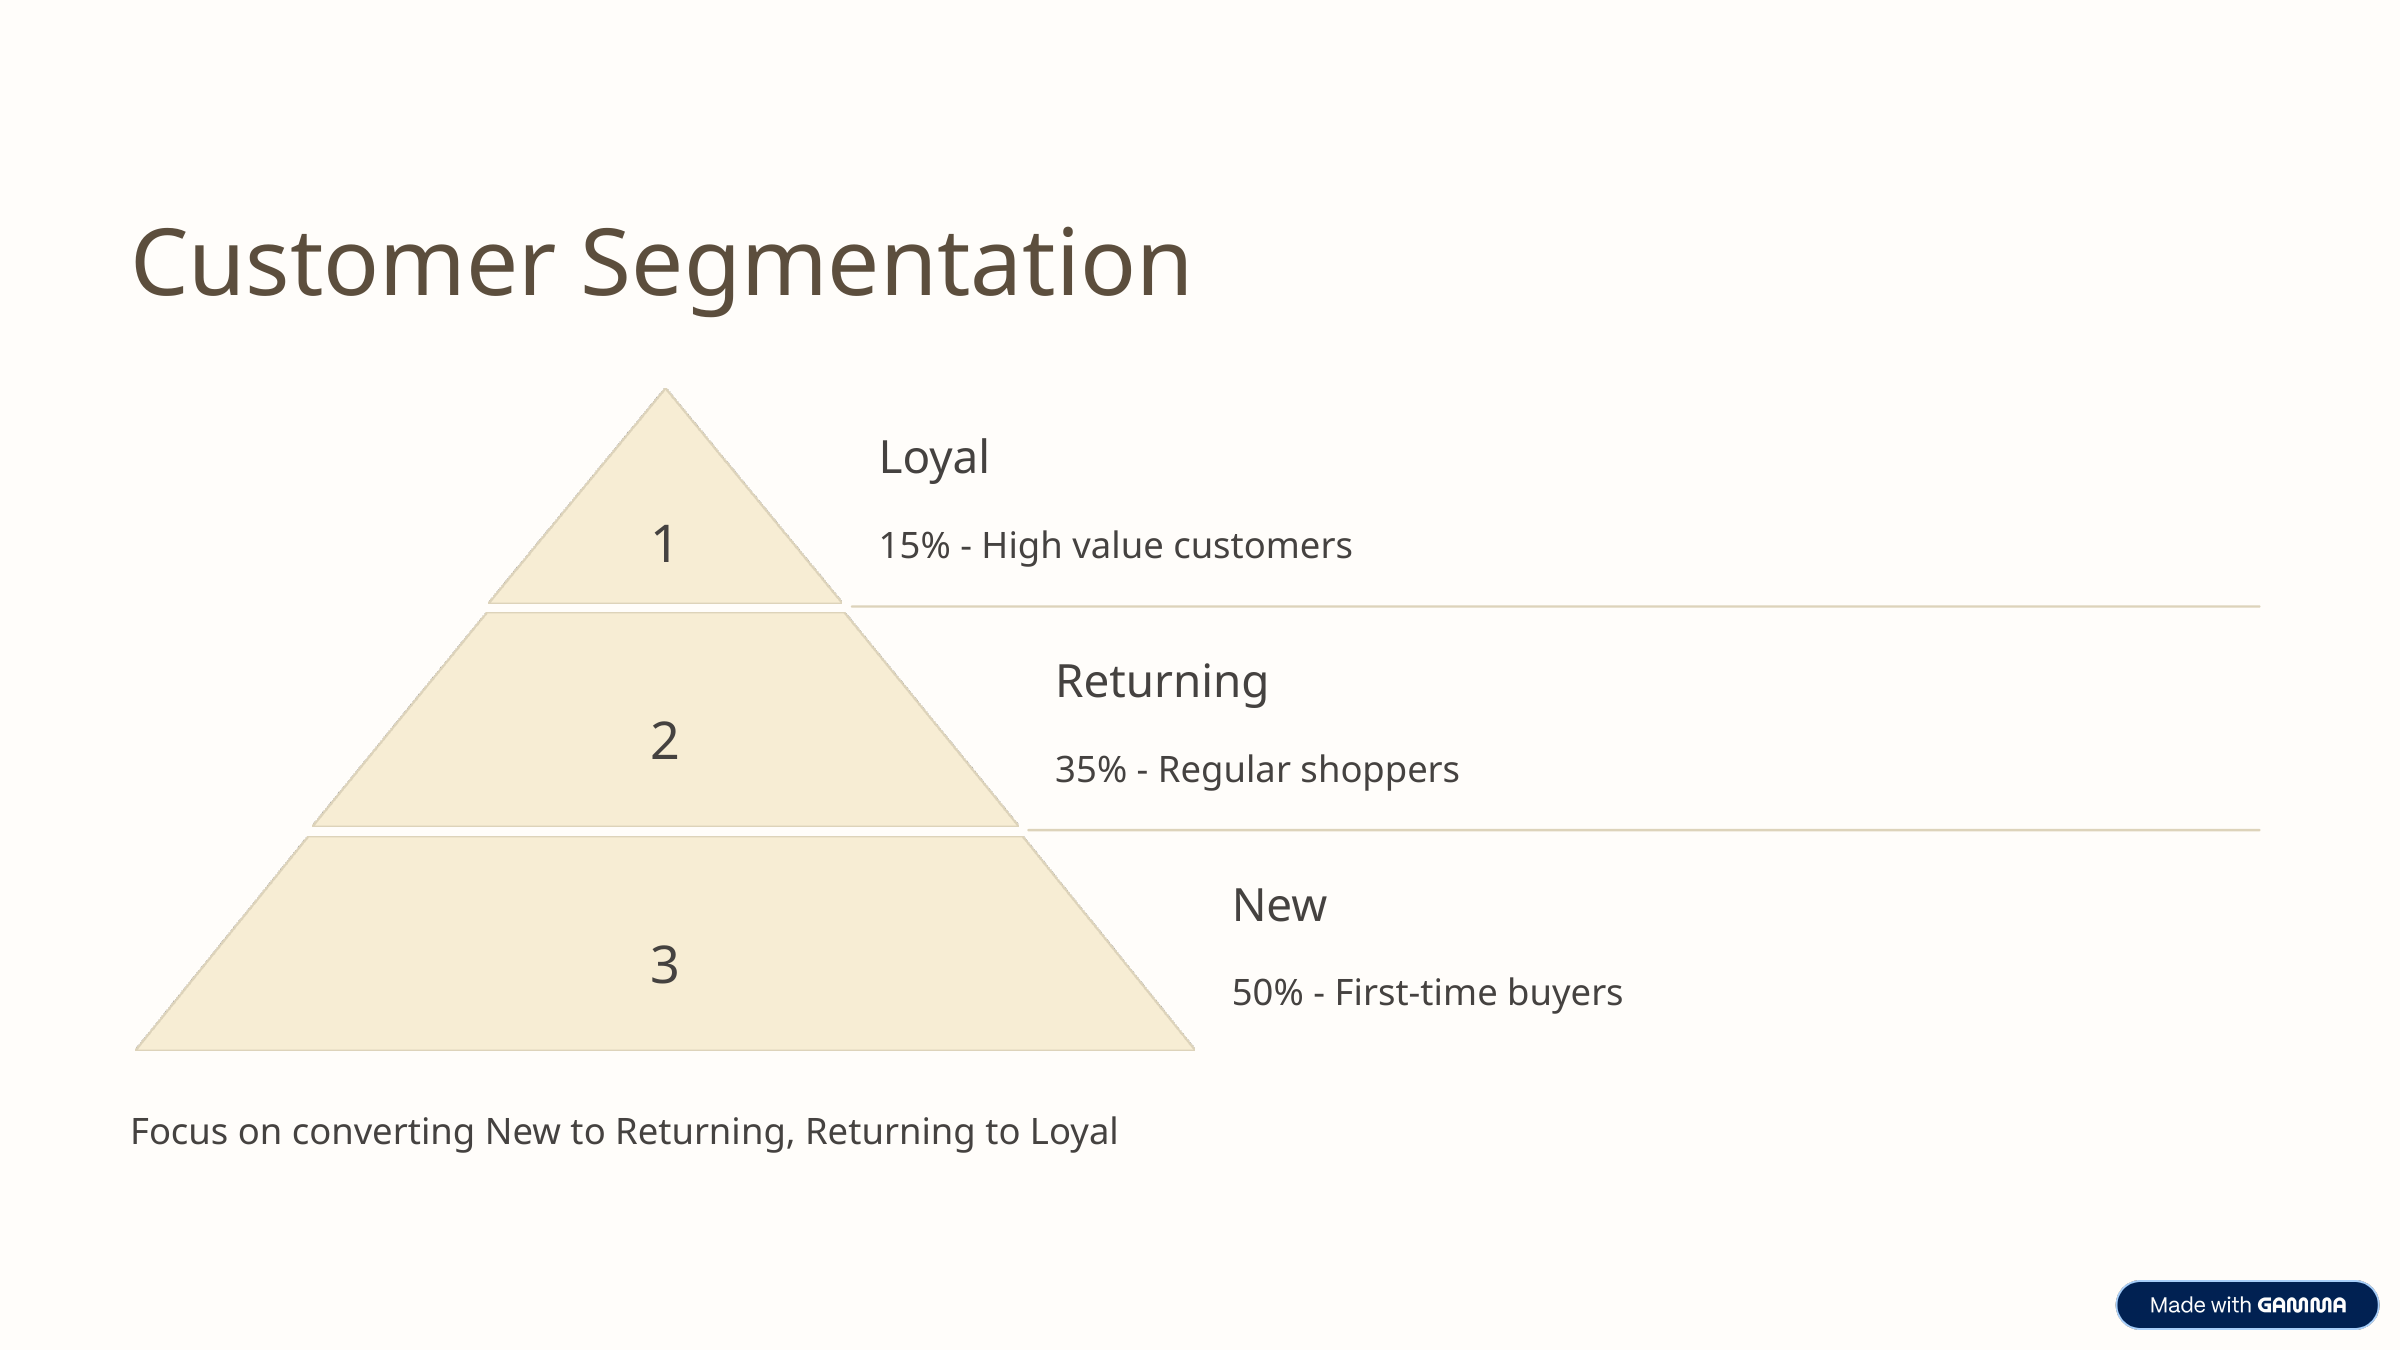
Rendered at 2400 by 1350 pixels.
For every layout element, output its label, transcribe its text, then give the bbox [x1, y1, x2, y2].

picture [488, 388, 842, 604]
picture [2106, 1271, 2389, 1339]
picture [135, 836, 1195, 1051]
text_box Returning [1055, 649, 1468, 708]
text_box New [1231, 873, 1649, 932]
text_box 35% - Regular shoppers [1055, 730, 1468, 790]
text_box Customer Segmentation [130, 198, 1292, 315]
text_box 15% - High value customers [878, 506, 1352, 566]
text_box Loyal [878, 425, 1344, 484]
text_box 50% - First-time buyers [1231, 953, 1649, 1014]
text_box Focus on converting New to Returning, Returning to Loyal [130, 1092, 2270, 1152]
picture [311, 612, 1019, 827]
text_box [1027, 828, 2261, 832]
